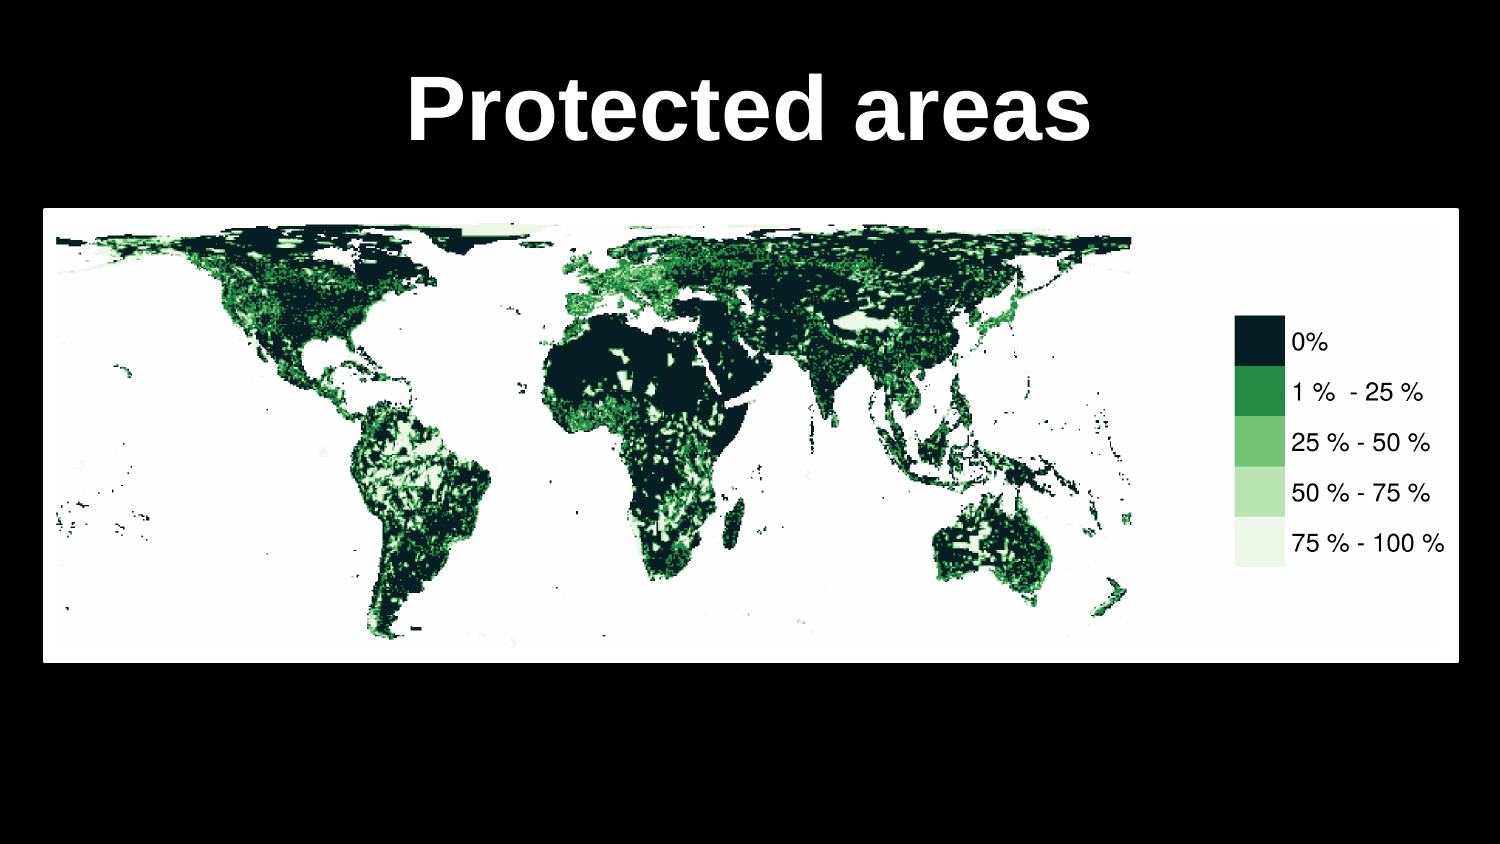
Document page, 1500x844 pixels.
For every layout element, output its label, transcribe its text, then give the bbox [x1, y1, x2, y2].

title Protected areas [75, 33, 1425, 175]
picture [55, 222, 1445, 647]
text_box [43, 208, 1459, 663]
